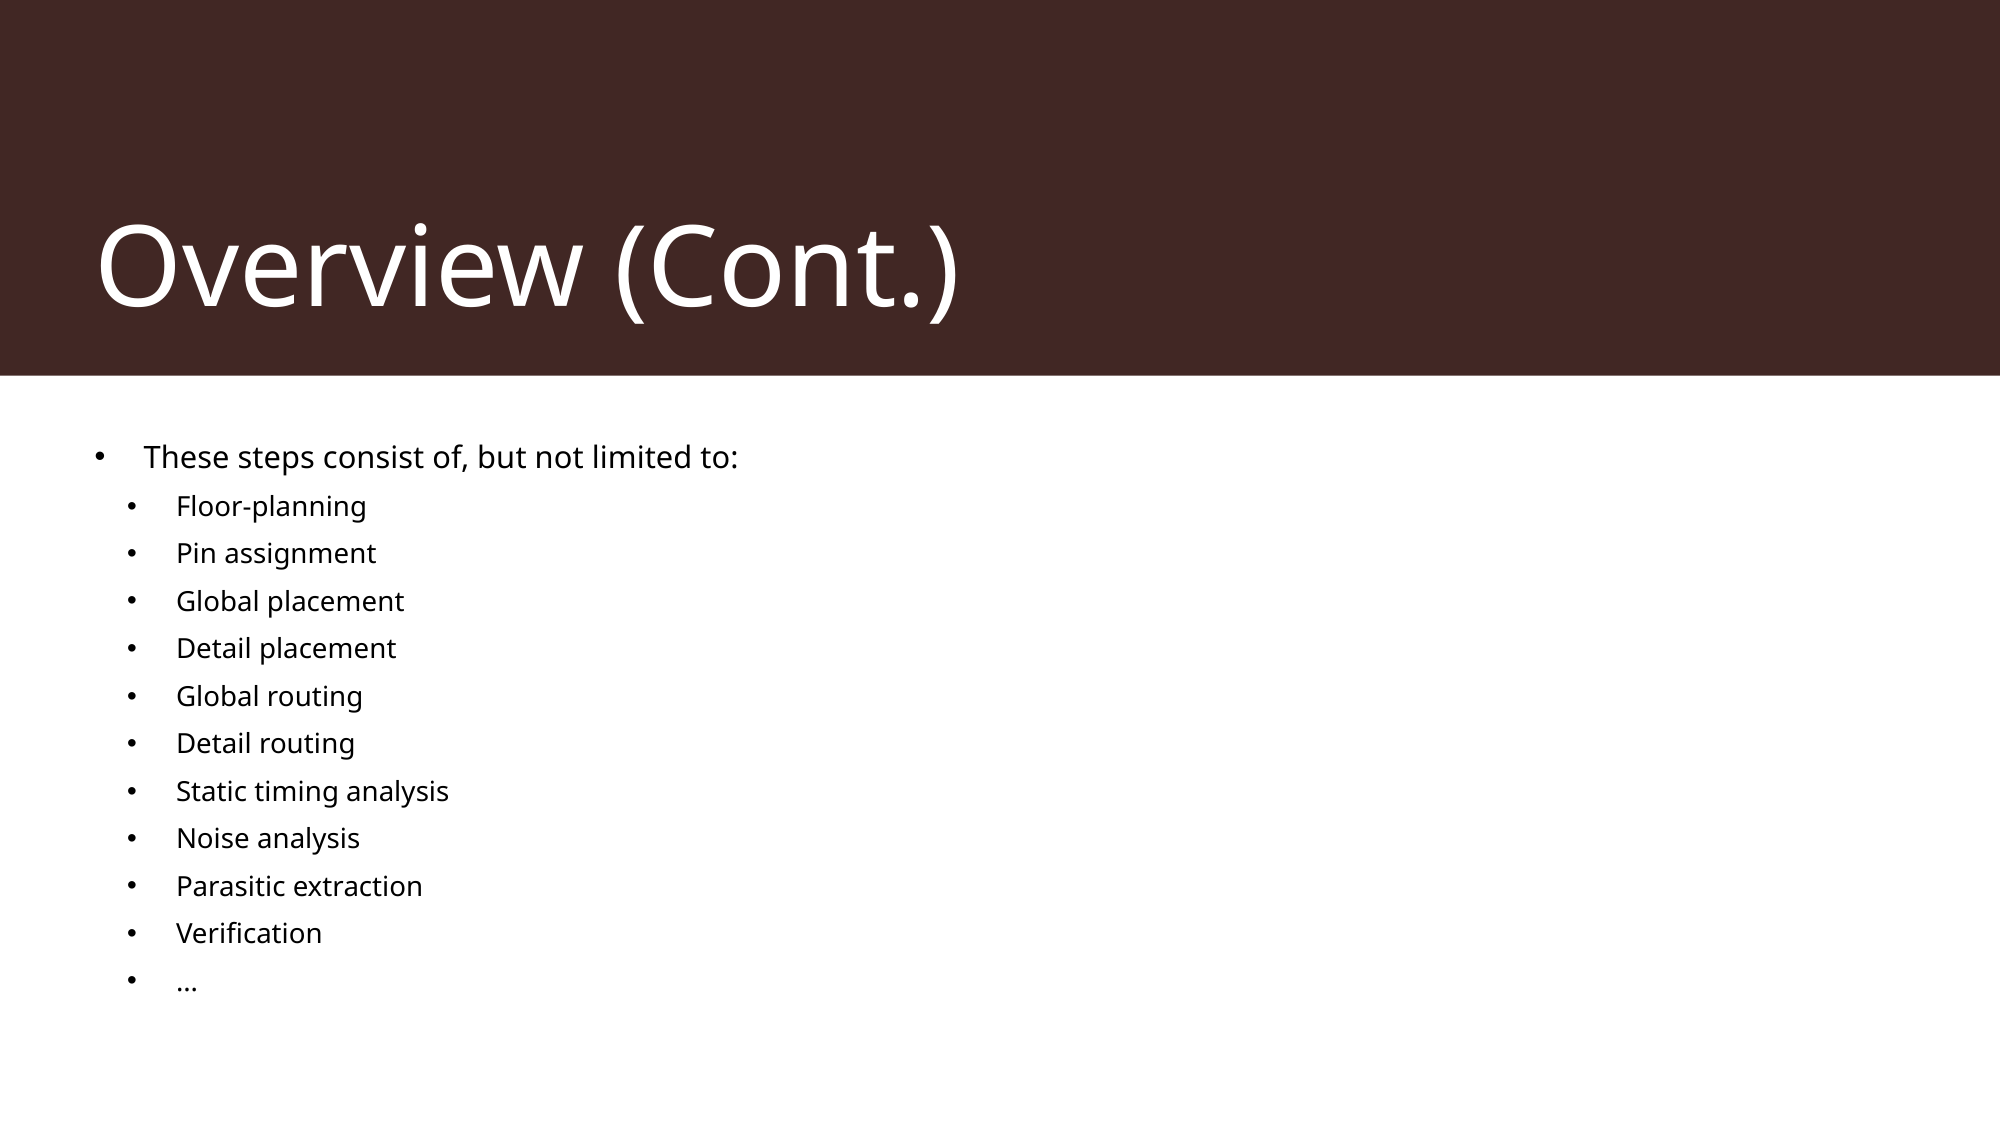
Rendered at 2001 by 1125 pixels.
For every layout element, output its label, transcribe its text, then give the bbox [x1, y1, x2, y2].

title Overview (Cont.) [79, 59, 1863, 337]
list These steps consist of, but not limited to: Floor-planning Pin assignment Global placement Detail placement Global routing Detail routing Static timing analysis Noise analysis Parasitic extraction Verification … [79, 422, 1863, 1014]
